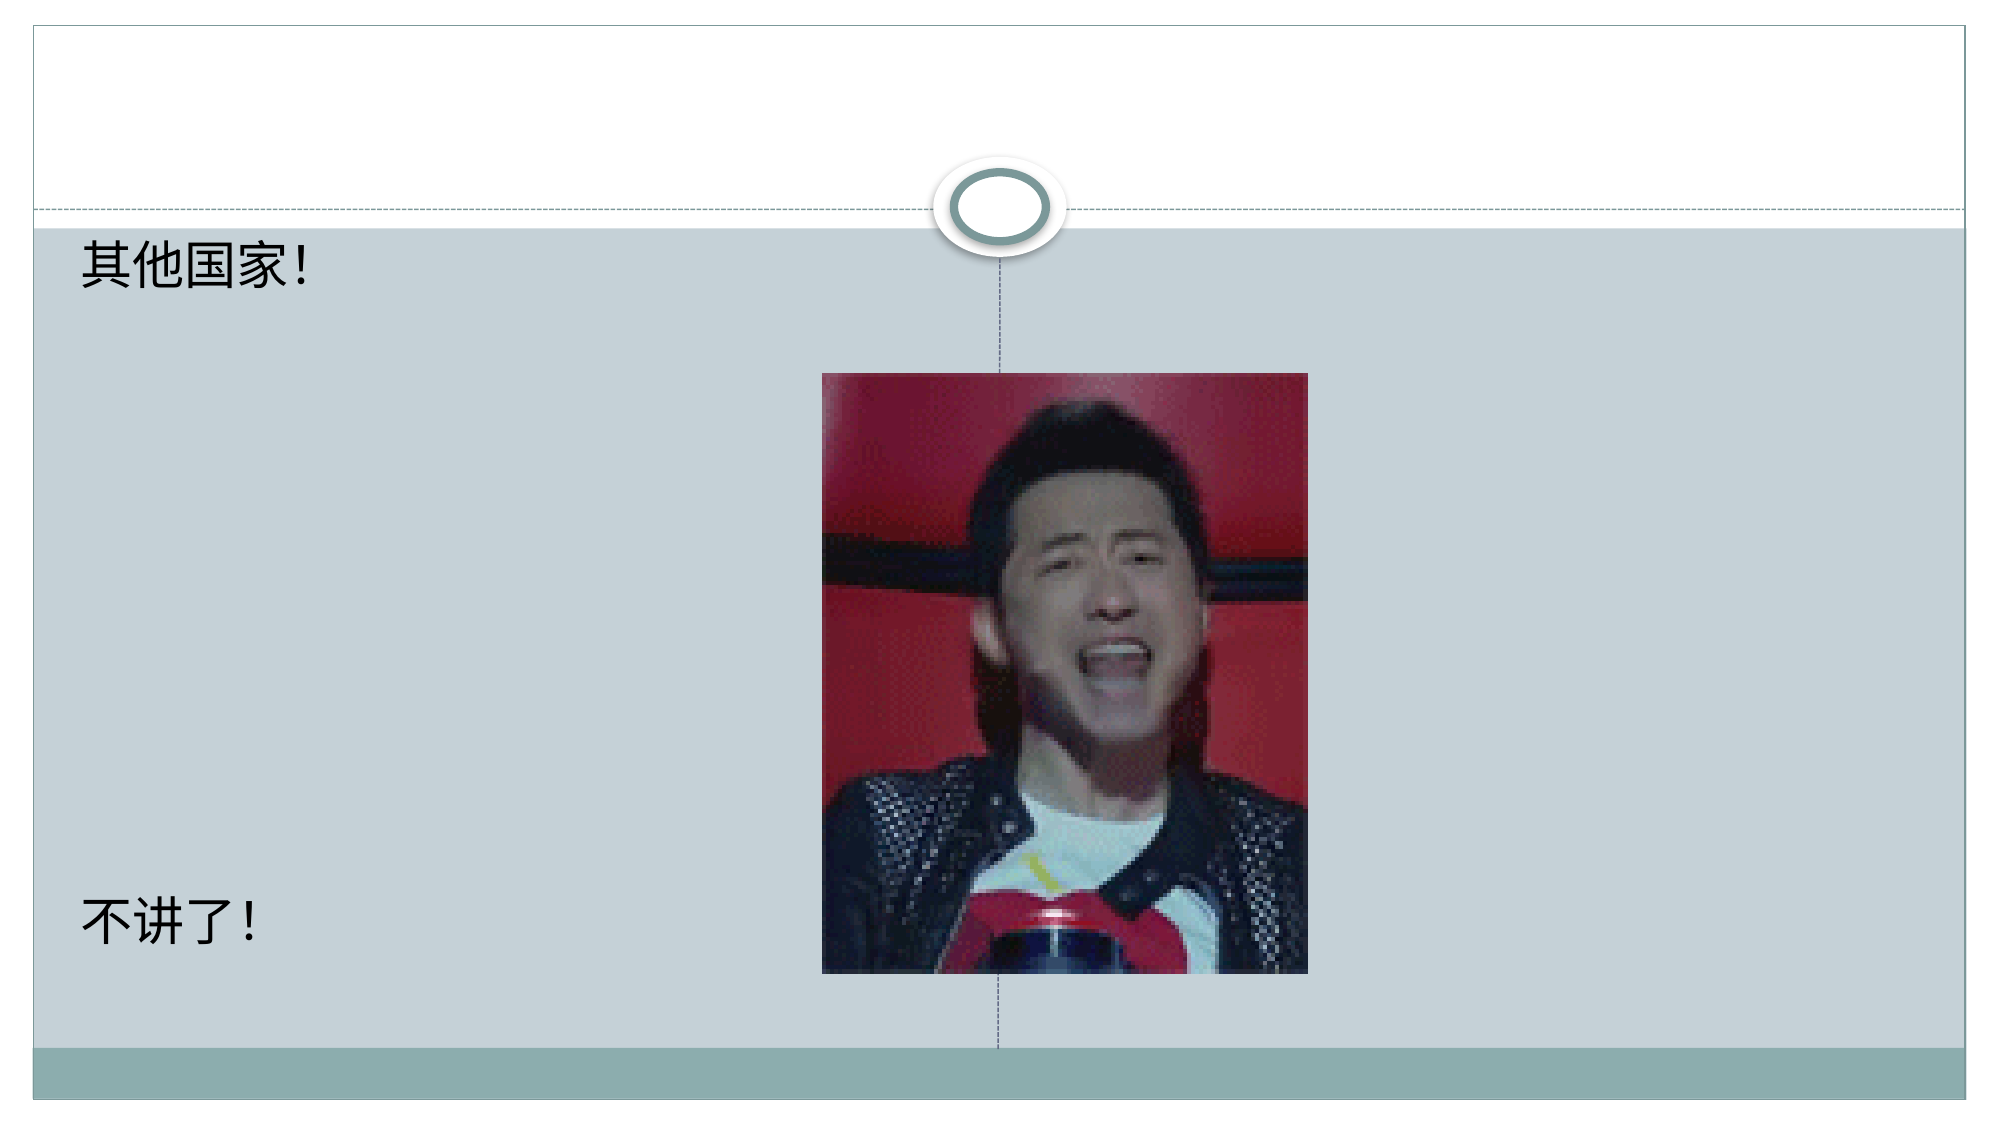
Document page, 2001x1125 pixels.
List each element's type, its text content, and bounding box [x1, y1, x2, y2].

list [822, 373, 1308, 975]
list 其他国家！ 不讲了！ [66, 224, 950, 993]
